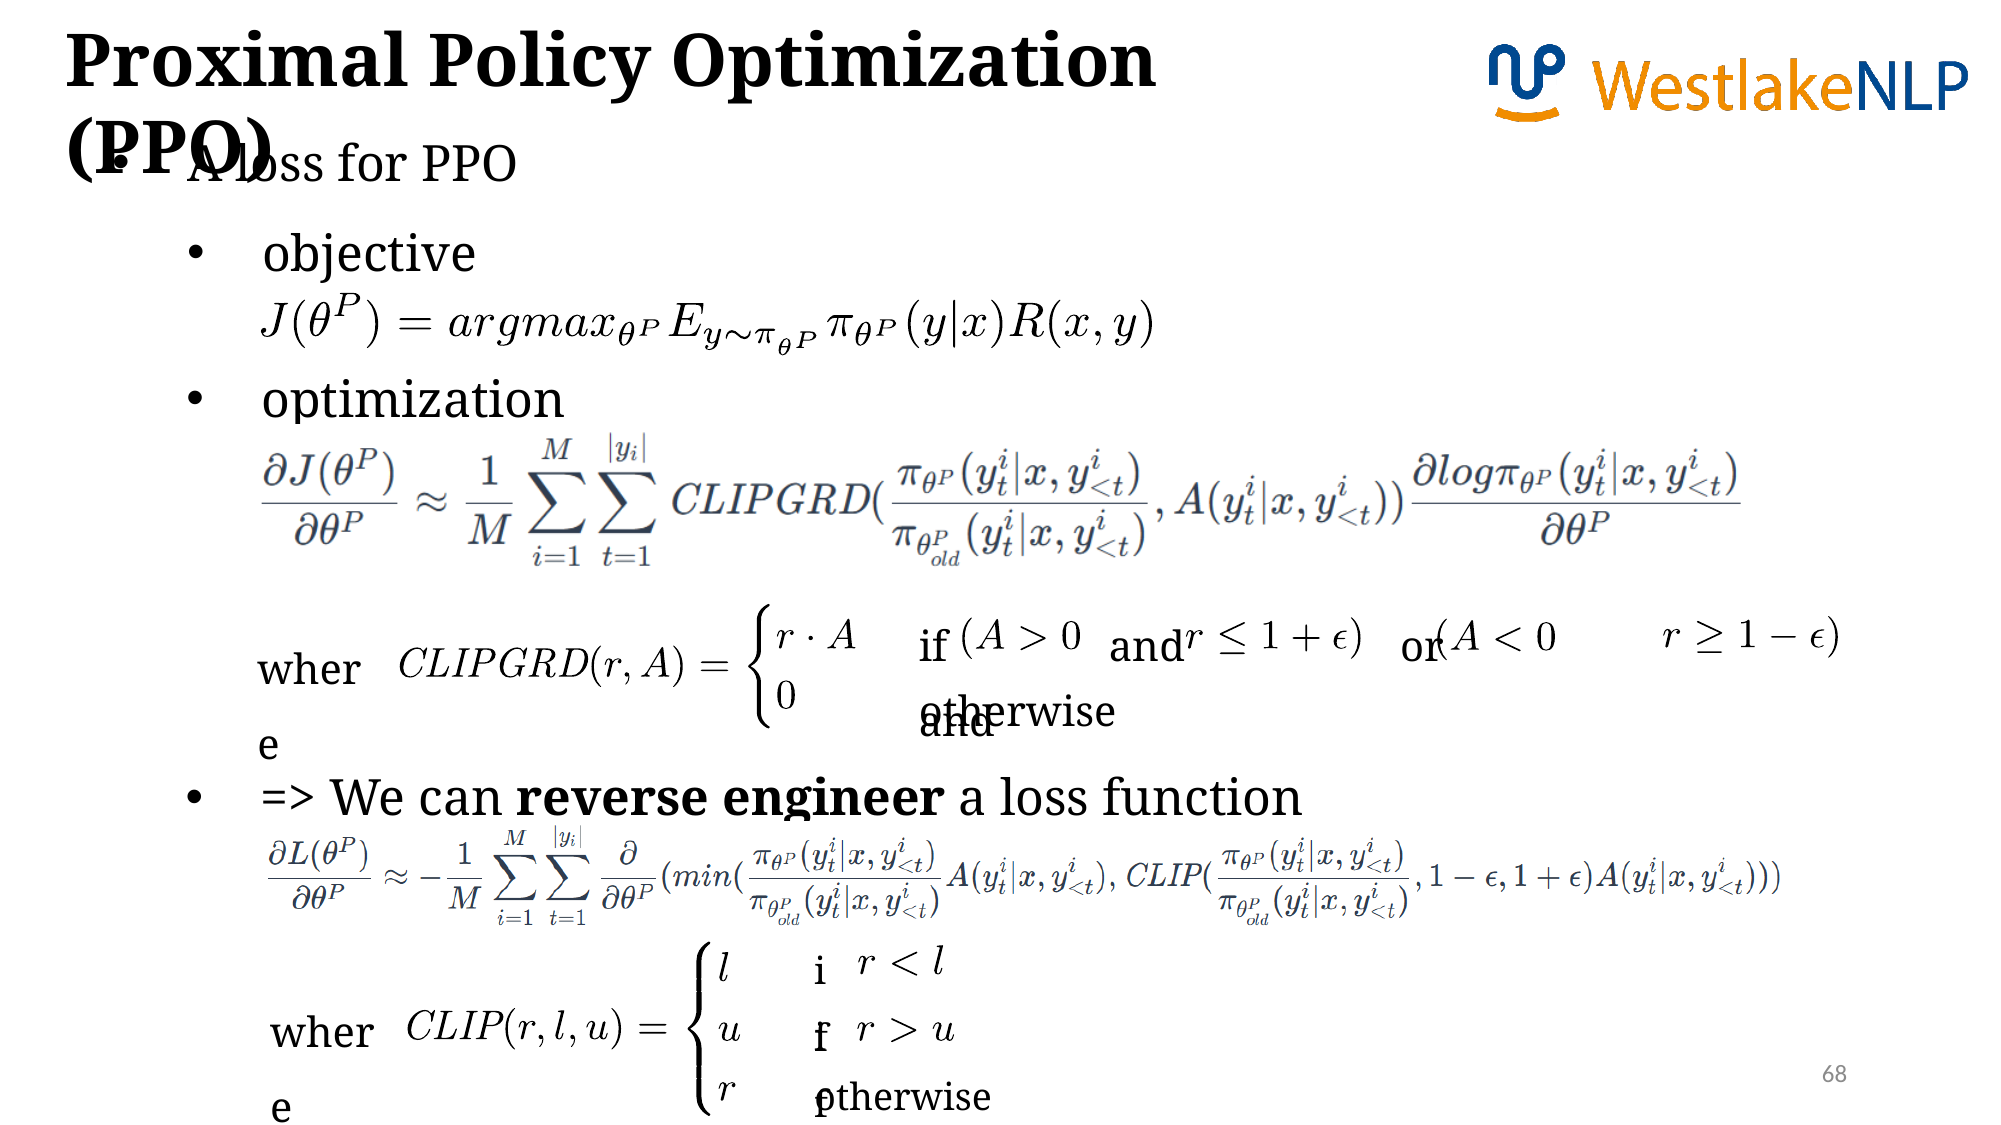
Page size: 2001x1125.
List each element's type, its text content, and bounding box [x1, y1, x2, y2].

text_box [399, 603, 856, 729]
text_box where [255, 972, 411, 1125]
text_box otherwise [855, 1042, 1045, 1125]
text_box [1185, 617, 1361, 659]
picture [1459, 0, 2000, 170]
text_box Proximal Policy Optimization (PPO) [50, 5, 1337, 196]
text_box if [799, 938, 855, 982]
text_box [962, 617, 1080, 659]
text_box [858, 945, 944, 976]
picture [257, 424, 1748, 578]
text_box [1437, 618, 1555, 660]
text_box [260, 292, 1152, 356]
text_box where [242, 610, 398, 776]
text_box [407, 941, 740, 1116]
text_box optimization [171, 330, 1804, 436]
picture [257, 821, 1786, 938]
slide_number 68 [1412, 1042, 1863, 1103]
text_box if and or and [903, 587, 1675, 753]
text_box if [799, 982, 855, 1125]
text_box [857, 1017, 955, 1043]
text_box A loss for PPO objective [97, 94, 1729, 290]
text_box => We can reverse engineer a loss function [170, 728, 1773, 834]
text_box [1663, 615, 1838, 658]
